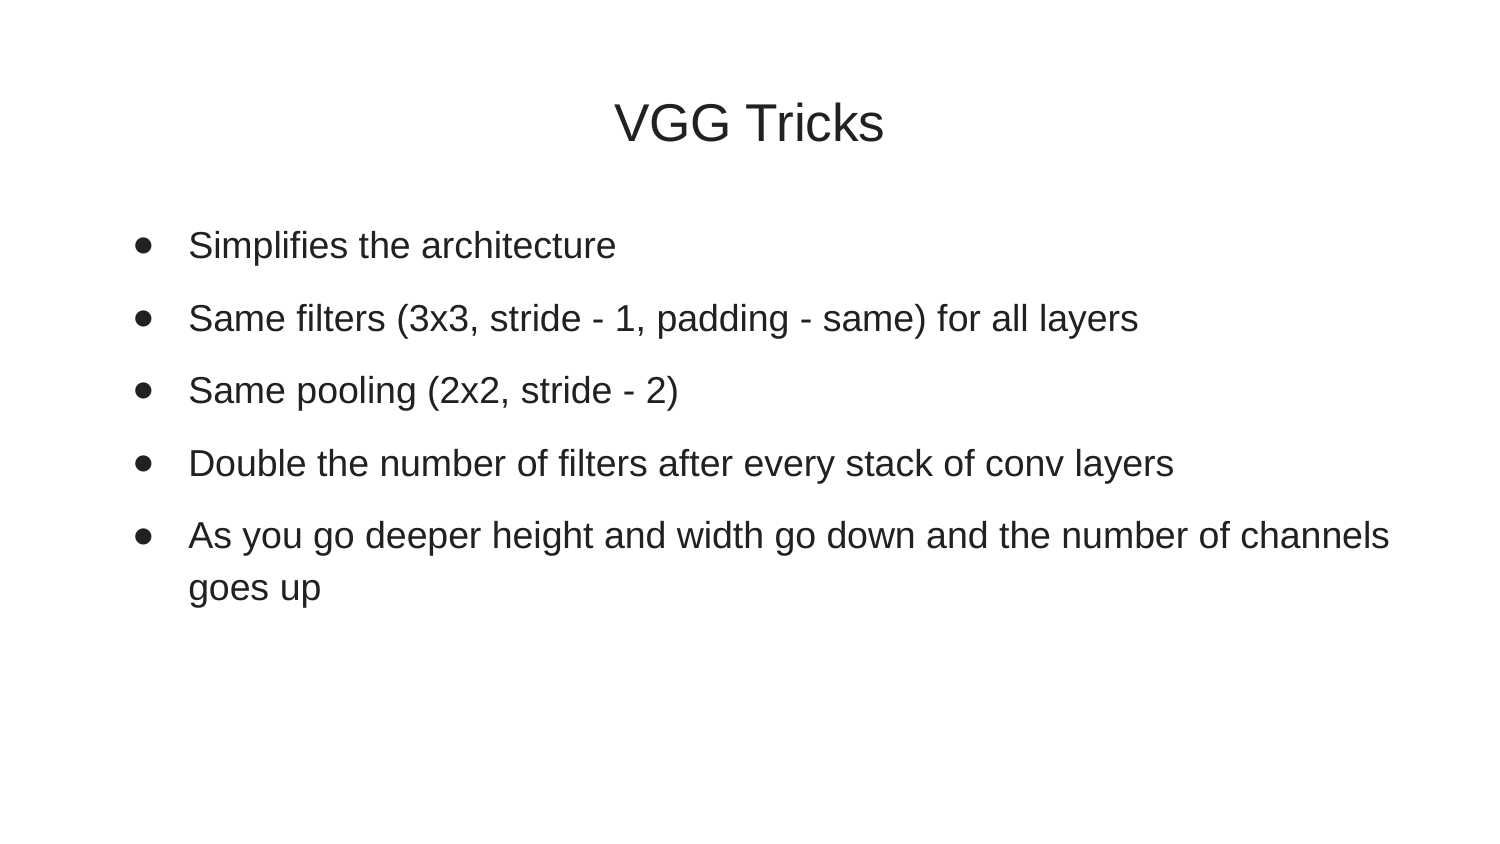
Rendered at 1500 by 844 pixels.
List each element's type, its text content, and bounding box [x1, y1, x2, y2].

text_box Simplifies the architecture Same filters (3x3, stride - 1, padding - same) for all layers Same pooling (2x2, stride - 2) Double the number of filters after every stack of conv layers As you go deeper height and width go down and the number of channels goes up [98, 199, 1449, 624]
title VGG Tricks [51, 72, 1449, 167]
